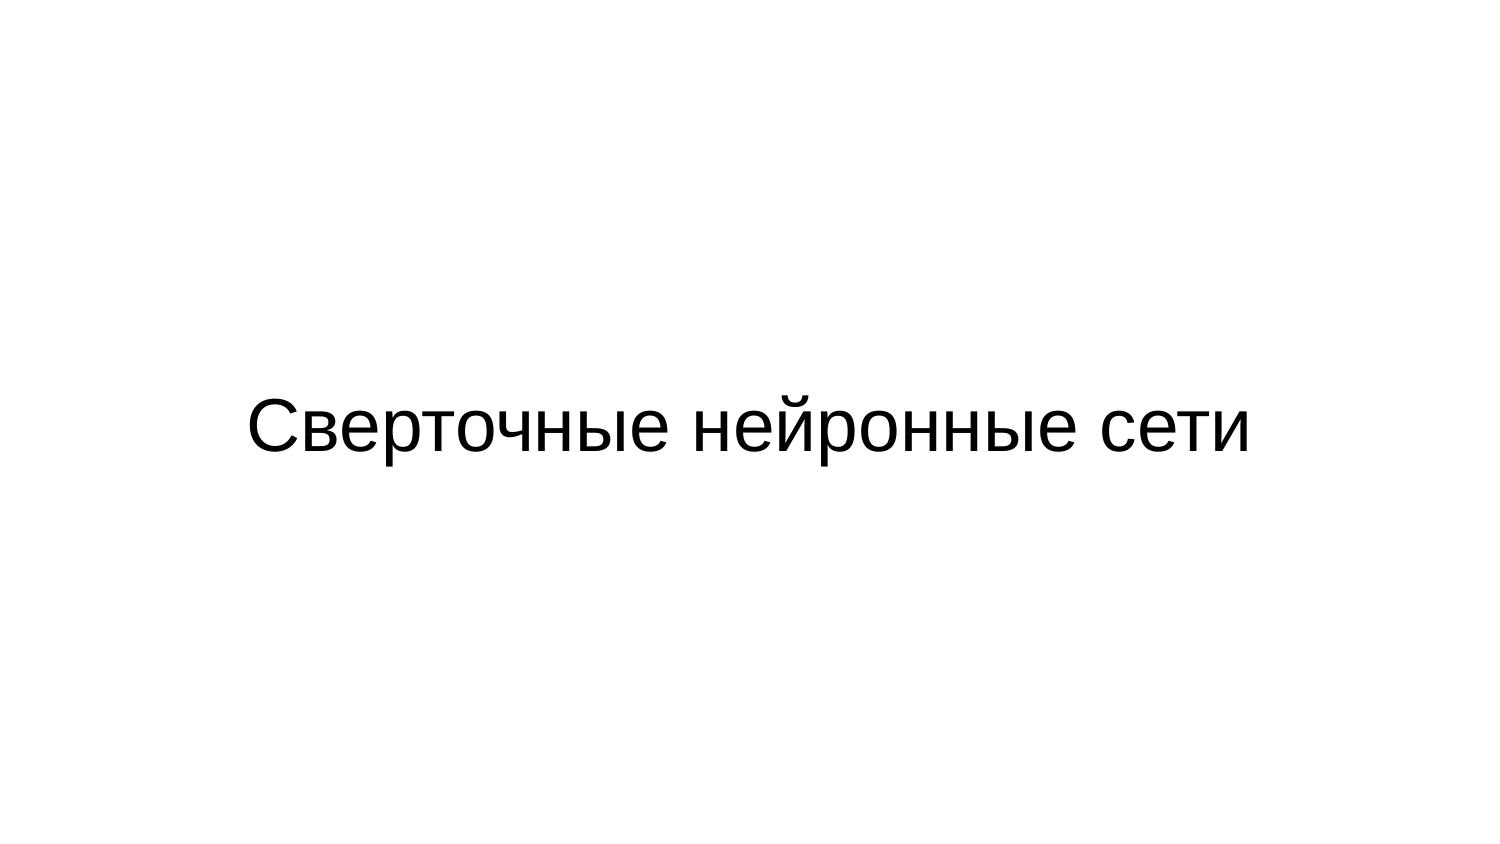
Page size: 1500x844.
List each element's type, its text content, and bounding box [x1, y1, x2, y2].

title Сверточные нейронные сети [51, 352, 1449, 491]
